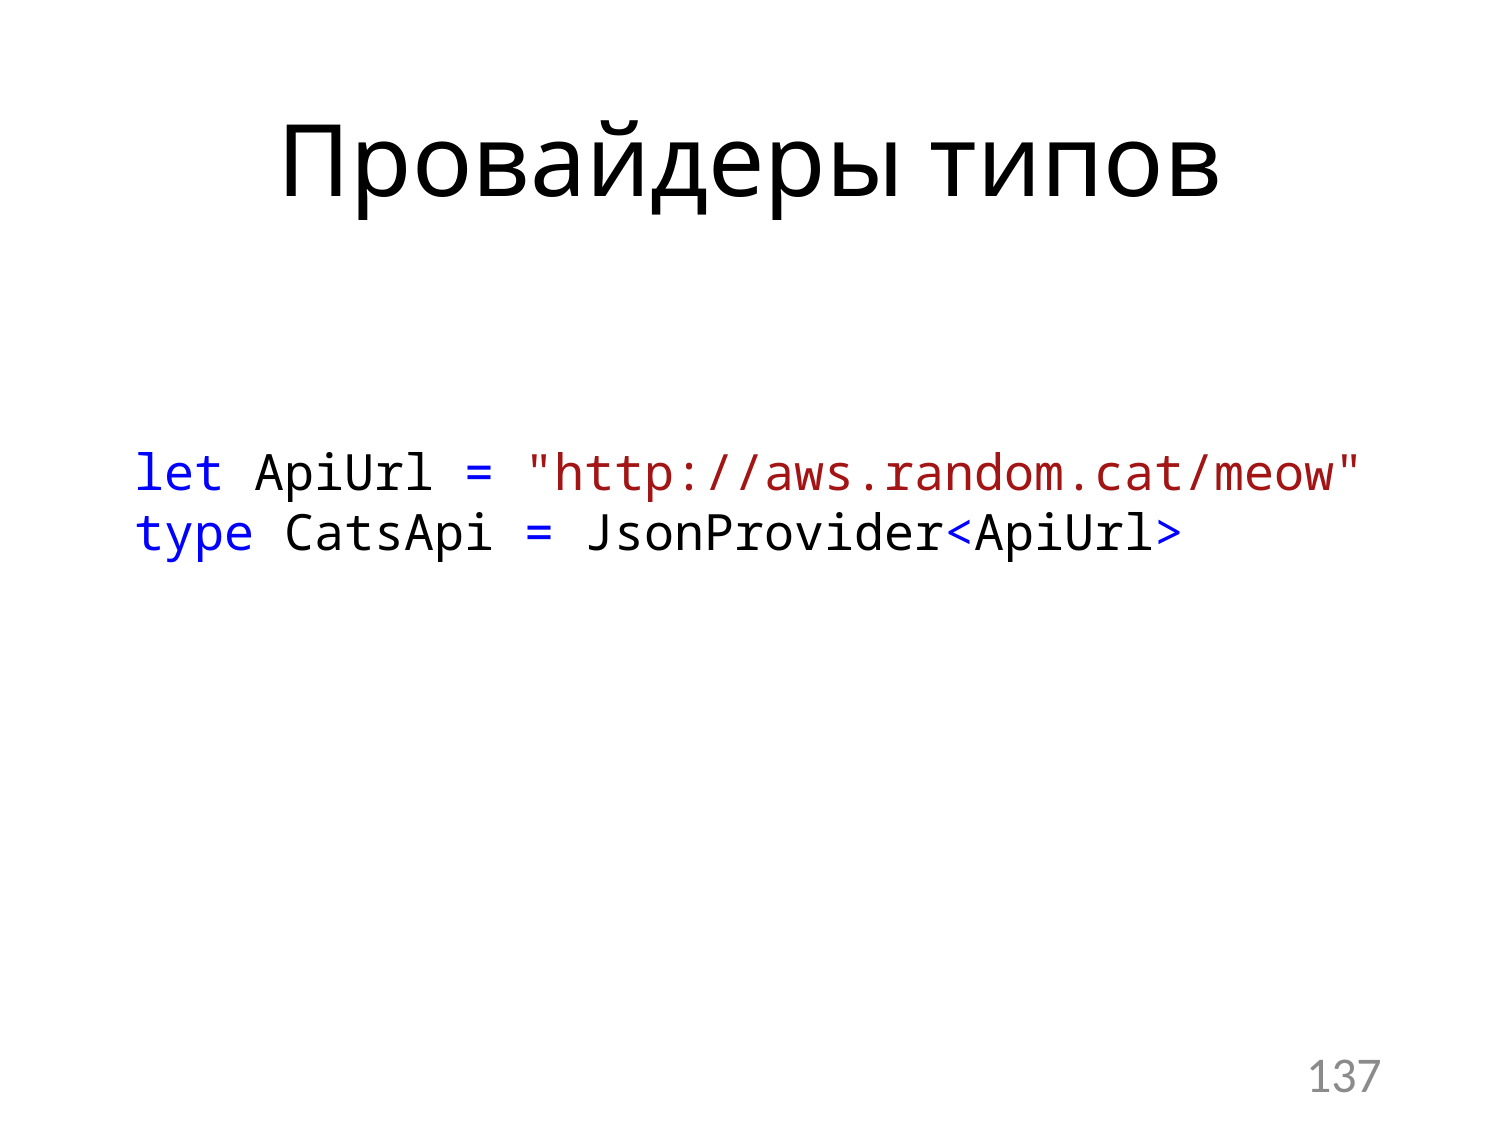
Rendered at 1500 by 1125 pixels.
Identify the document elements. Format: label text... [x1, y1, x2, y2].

text_box let ApiUrl = "http://aws.random.cat/meow" type CatsApi = JsonProvider<ApiUrl> [119, 433, 1381, 568]
slide_number 137 [1059, 1042, 1397, 1103]
text_box Провайдеры типов [262, 88, 1238, 224]
